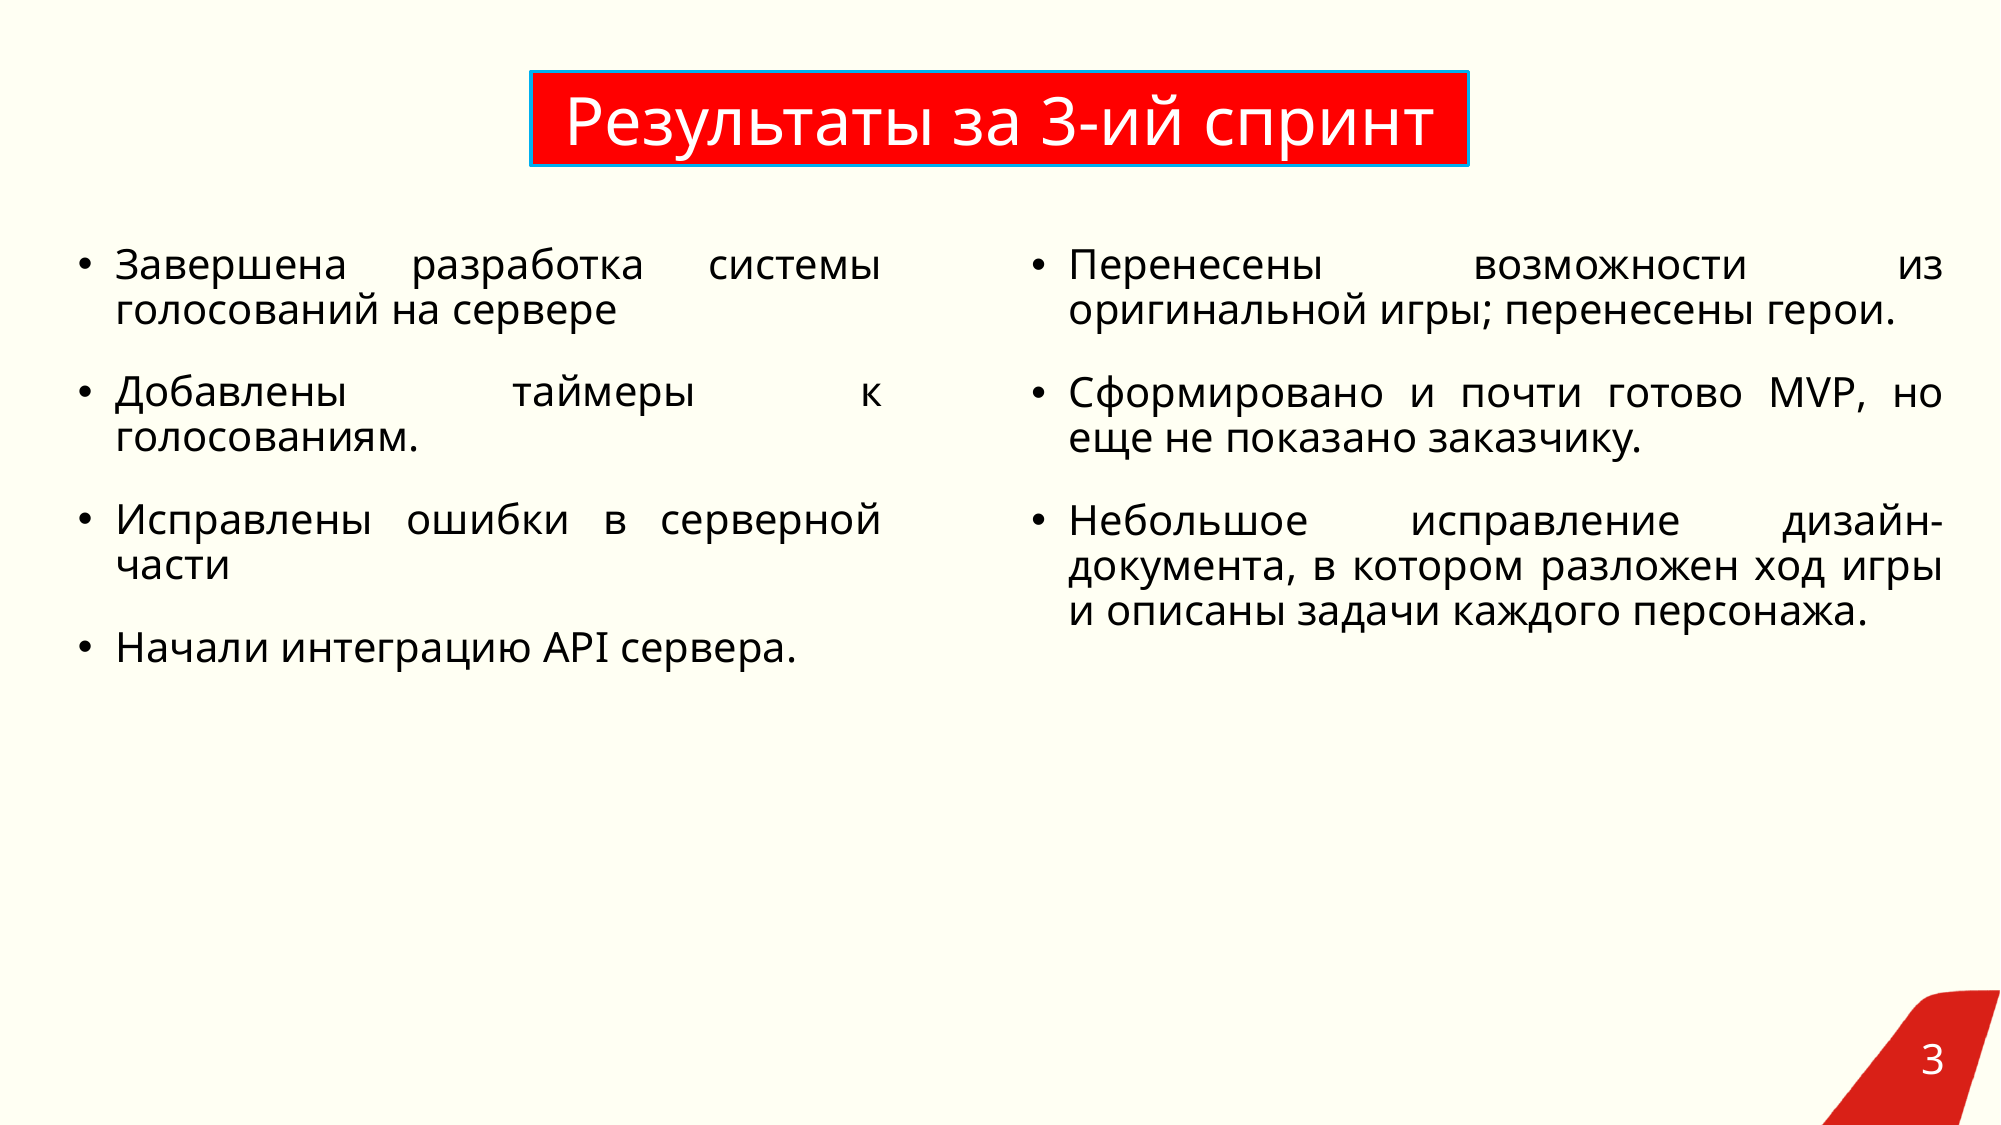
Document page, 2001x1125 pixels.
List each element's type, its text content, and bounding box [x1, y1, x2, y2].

picture [1821, 990, 2000, 1125]
text_box Перенесены возможности из оригинальной игры; перенесены герои. Сформировано и почти готово MVP, но еще не показано заказчику. Небольшое исправление дизайн-документа, в котором разложен ход игры и описаны задачи каждого персонажа. [1016, 236, 1959, 895]
text_box Завершена разработка системы голосований на сервере Добавлены таймеры к голосованиям. Исправлены ошибки в серверной части Начали интеграцию API сервера. [63, 235, 897, 753]
text_box Результаты за 3-ий спринт [530, 71, 1469, 166]
